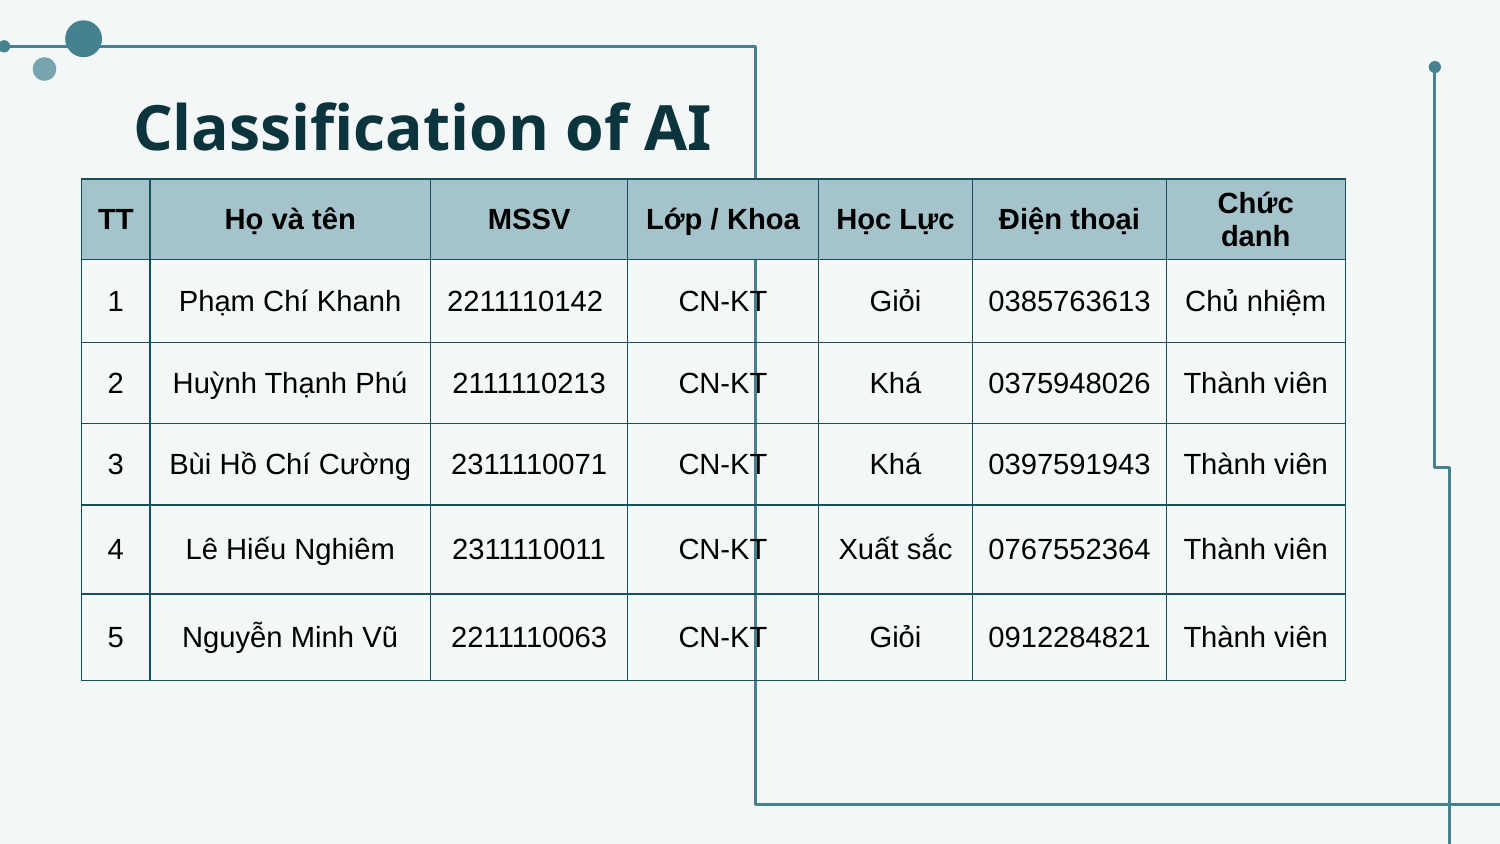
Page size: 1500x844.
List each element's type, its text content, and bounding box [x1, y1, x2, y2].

table_cell Phạm Chí Khanh [151, 260, 430, 342]
table_cell 2311110011 [431, 506, 627, 593]
table_cell 4 [82, 506, 149, 593]
table_cell 1 [82, 260, 149, 342]
table_header MSSV [431, 180, 627, 259]
table_cell 2111110213 [431, 343, 627, 423]
table_header Học Lực [819, 180, 972, 259]
table_cell Khá [819, 343, 972, 423]
table_cell Huỳnh Thạnh Phú [151, 343, 430, 423]
table_cell Thành viên [1167, 595, 1345, 680]
table_header Điện thoại [973, 180, 1166, 259]
table_cell Thành viên [1167, 343, 1345, 423]
table_cell Thành viên [1167, 424, 1345, 504]
table_cell 3 [82, 424, 149, 504]
table_cell CN-KT [628, 424, 818, 504]
table_cell Giỏi [819, 260, 972, 342]
table_header TT [82, 180, 149, 259]
table_cell 5 [82, 595, 149, 680]
table_cell CN-KT [628, 595, 818, 680]
table_cell Khá [819, 424, 972, 504]
table_cell 2 [82, 343, 149, 423]
table_cell Thành viên [1167, 506, 1345, 593]
table_cell CN-KT [628, 506, 818, 593]
table_cell 0397591943 [973, 424, 1166, 504]
table_cell 0375948026 [973, 343, 1166, 423]
table_header Lớp / Khoa [628, 180, 818, 259]
table_cell CN-KT [628, 343, 818, 423]
table_cell Xuất sắc [819, 506, 972, 593]
table_cell 0385763613 [973, 260, 1166, 342]
table_cell Giỏi [819, 595, 972, 680]
table_cell CN-KT [628, 260, 818, 342]
table_cell 2211110142 [431, 260, 627, 342]
table_header Chức danh [1167, 180, 1345, 259]
table_header Họ và tên [151, 180, 430, 259]
table_cell 0912284821 [973, 595, 1166, 680]
table_cell Chủ nhiệm [1167, 260, 1345, 342]
table_cell 2311110071 [431, 424, 627, 504]
table_cell Lê Hiếu Nghiêm [151, 506, 430, 593]
table_cell 2211110063 [431, 595, 627, 680]
table_cell Bùi Hồ Chí Cường [151, 424, 430, 504]
title Classification of AI [118, 72, 1382, 167]
table_cell 0767552364 [973, 506, 1166, 593]
table_cell Nguyễn Minh Vũ [151, 595, 430, 680]
